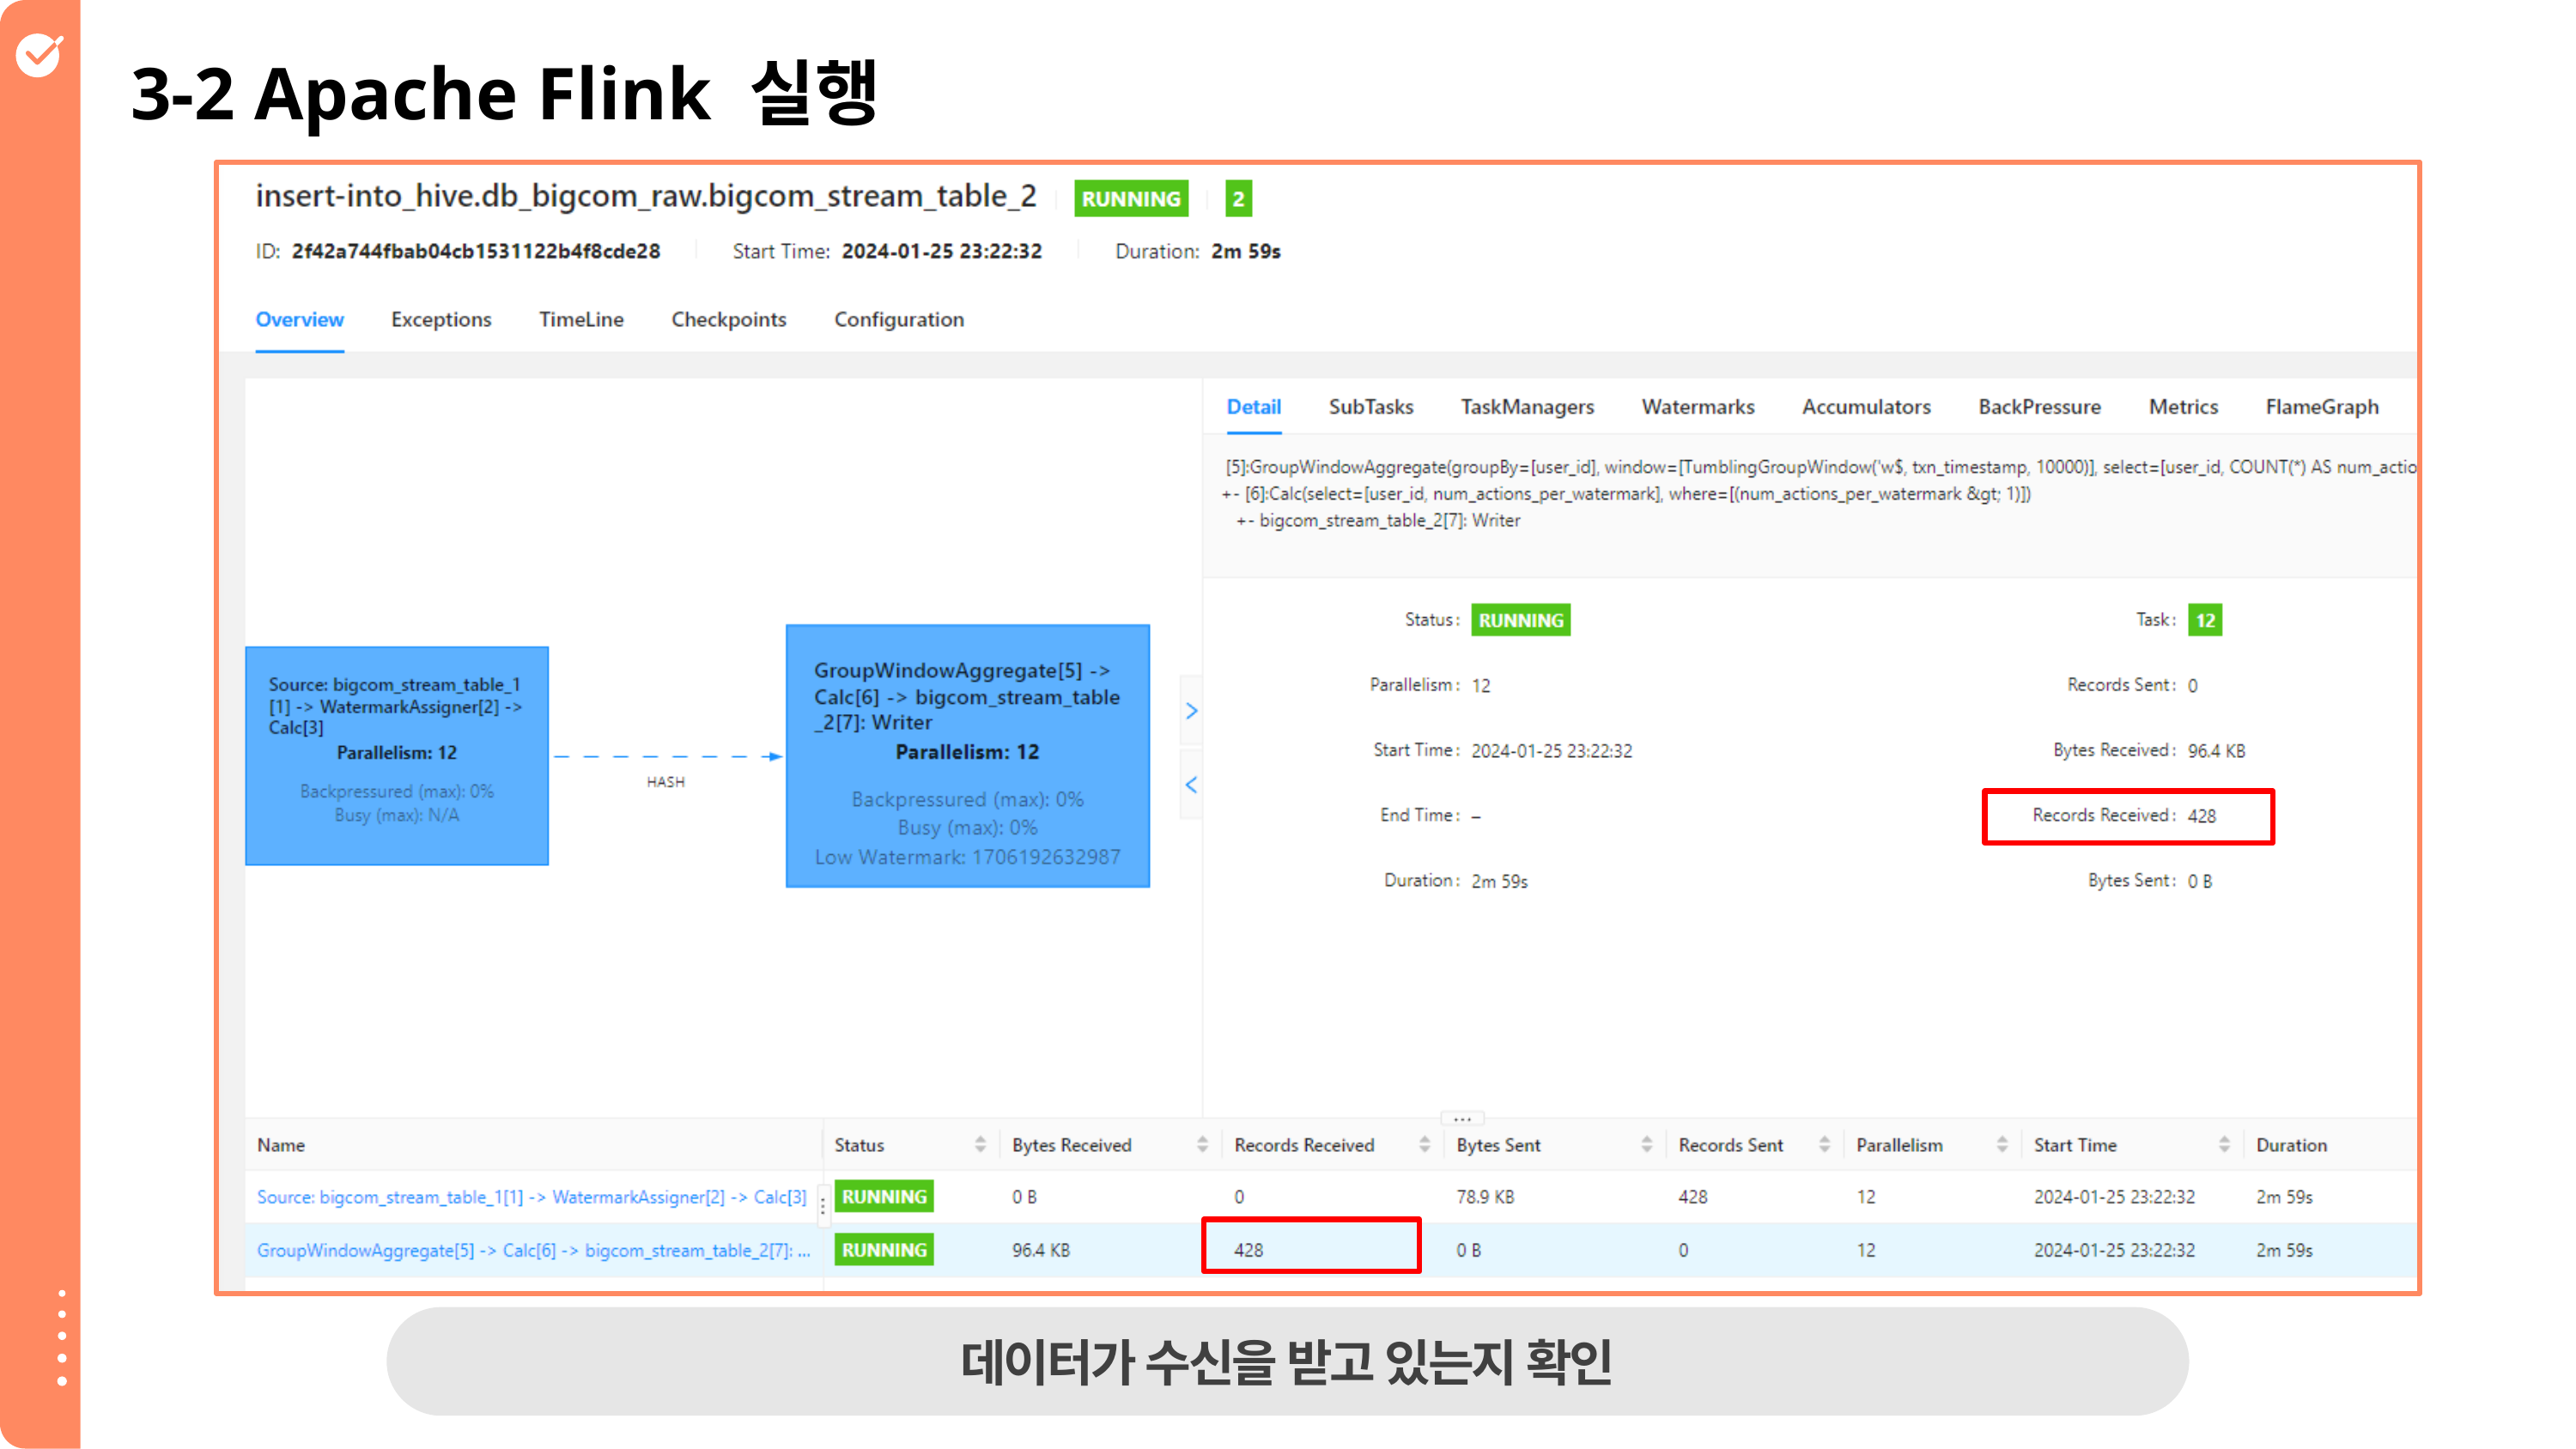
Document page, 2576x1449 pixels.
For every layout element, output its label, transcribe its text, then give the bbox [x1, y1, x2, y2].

picture [219, 164, 2418, 1291]
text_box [0, 0, 81, 1449]
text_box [57, 1289, 68, 1386]
text_box 데이터가 수신을 받고 있는지 확인 [385, 1305, 2191, 1418]
text_box 3-2 Apache Flink 실행 [118, 41, 1556, 141]
